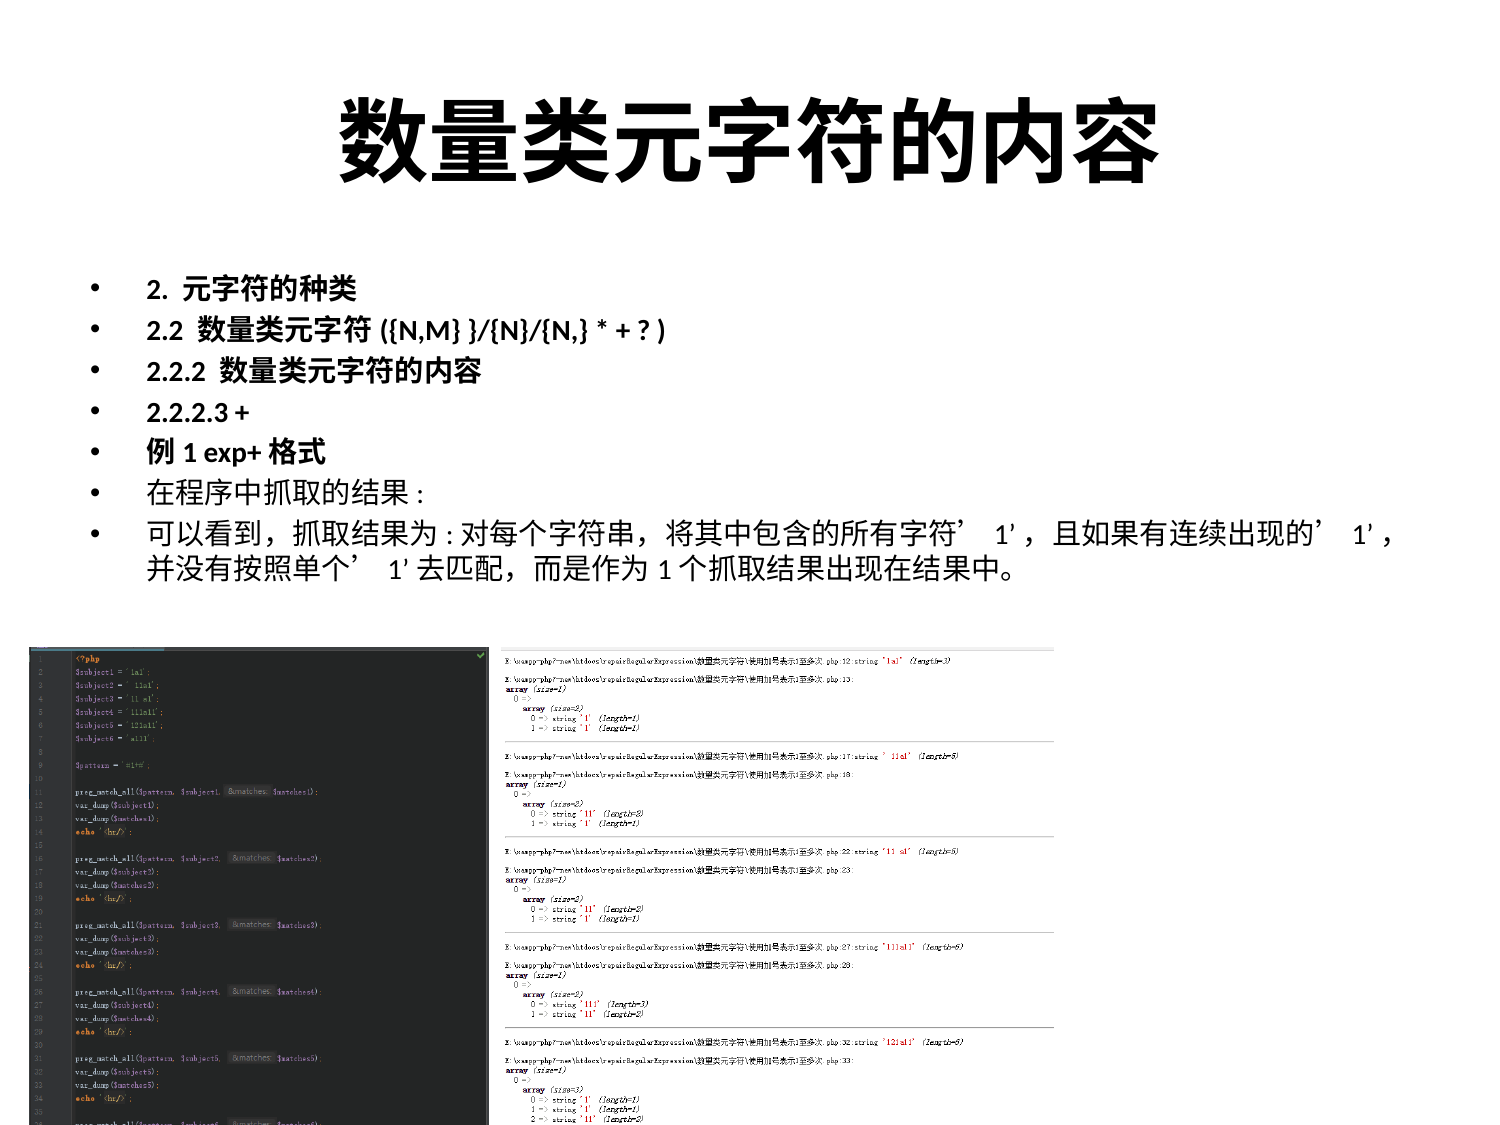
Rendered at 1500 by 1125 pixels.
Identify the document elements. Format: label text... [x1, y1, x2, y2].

picture [29, 647, 490, 1125]
title 数量类元字符的内容 [75, 45, 1425, 233]
picture [501, 647, 1054, 1125]
list 2. 元字符的种类 2.2 数量类元字符({N,M} }/{N}/{N,} * + ? ) 2.2.2 数量类元字符的内容 2.2.2.3 + 例1 exp+格式 在程序中抓取的结果: 可以看到，抓取结果为:对每个字符串，将其中包含的所有字符’1’，且如果有连续出现的’1’，并没有按照单个’1’去匹配，而是作为1个抓取结果出现在结果中。 [75, 262, 1425, 1005]
